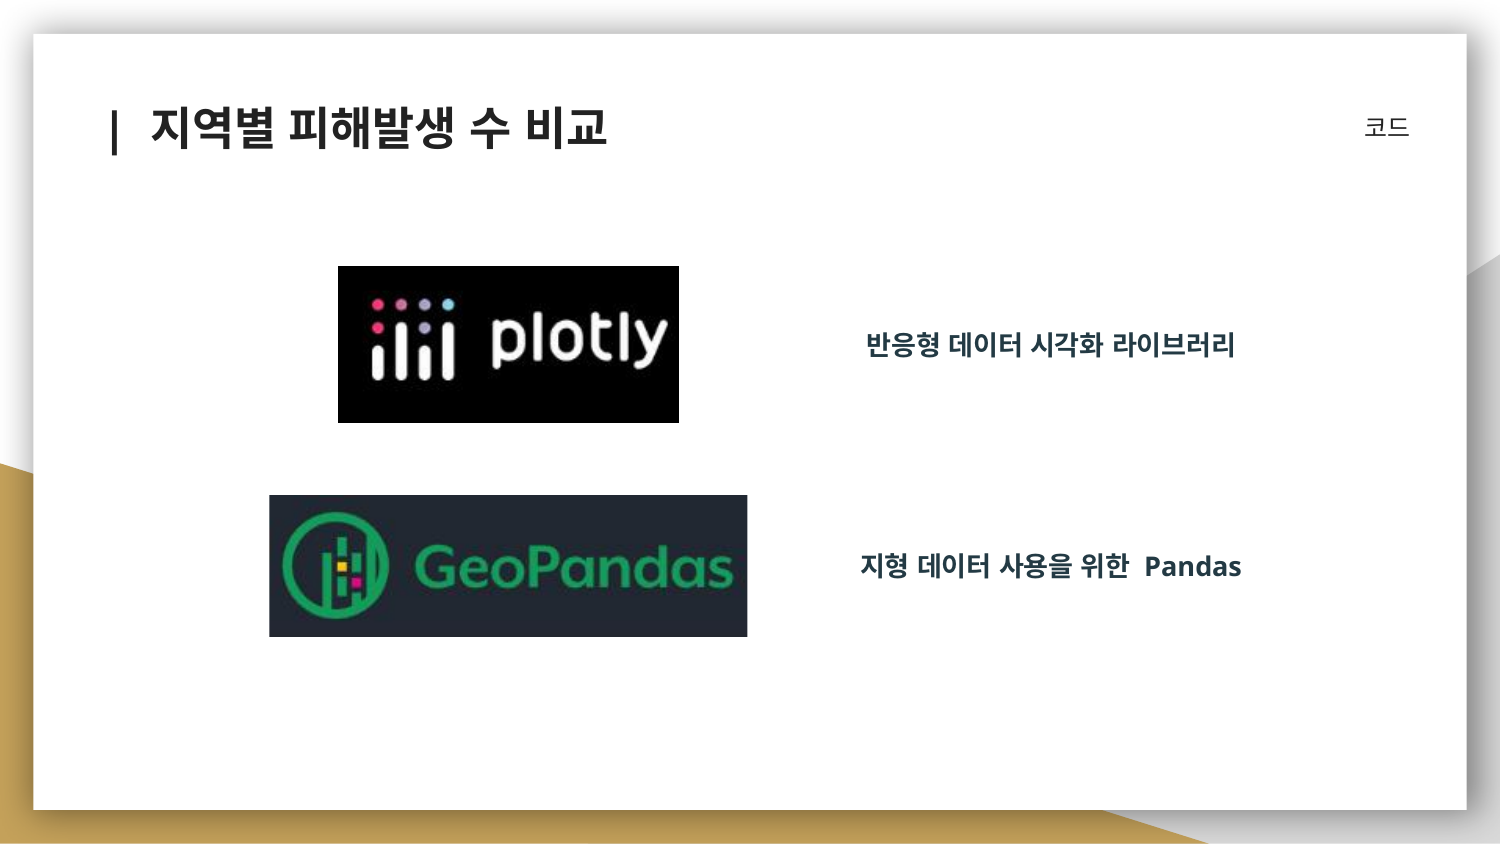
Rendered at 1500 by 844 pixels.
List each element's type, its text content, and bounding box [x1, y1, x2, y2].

text_box 반응형 데이터 시각화 라이브러리 [821, 313, 1281, 376]
text_box 지형 데이터 사용을 위한 Pandas [821, 534, 1281, 597]
title 코드 [796, 72, 1426, 183]
picture [337, 266, 679, 424]
picture [269, 494, 748, 638]
title | 지역별 피해발생 수 비교 [86, 84, 1117, 195]
